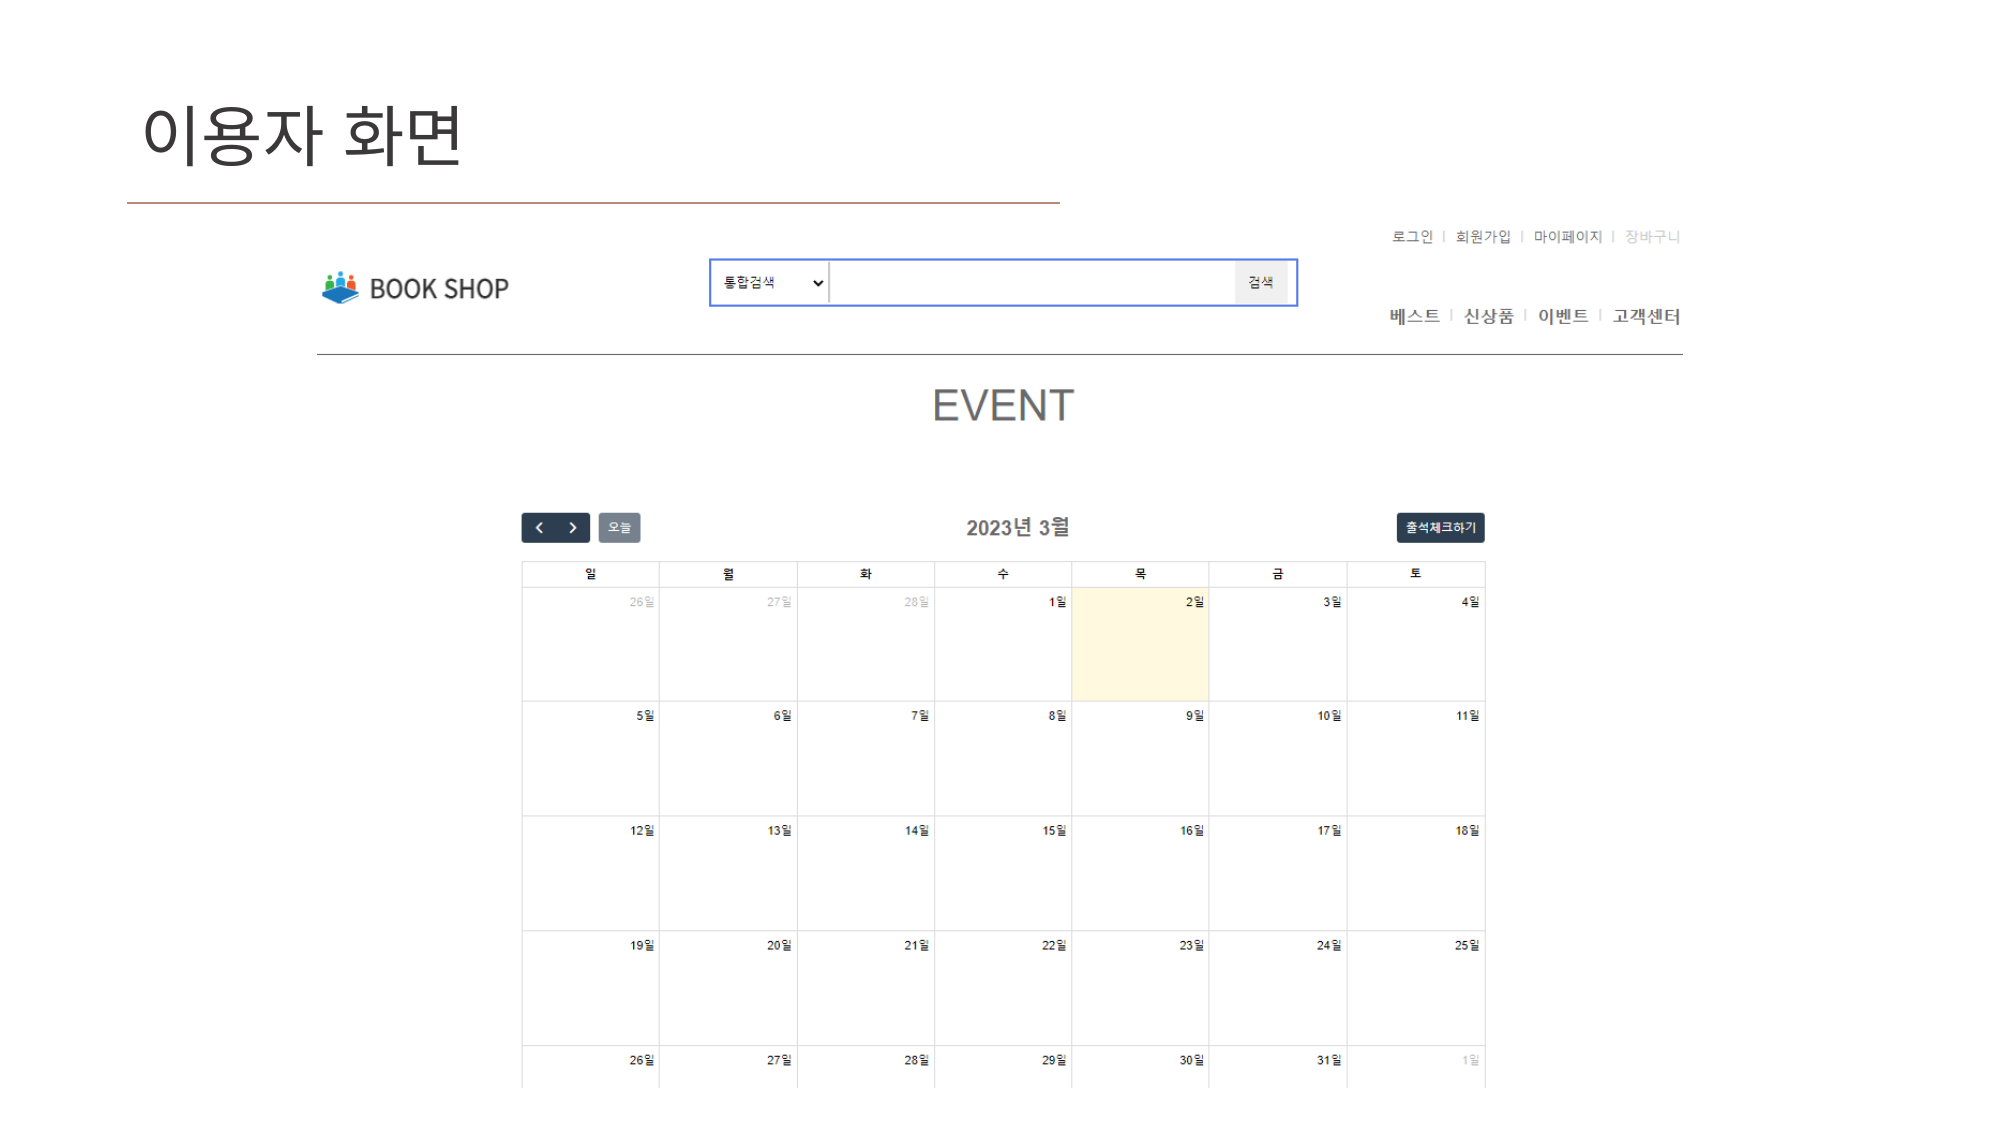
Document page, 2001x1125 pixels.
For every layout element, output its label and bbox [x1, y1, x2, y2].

text_box [59, 86, 1061, 1019]
picture [316, 222, 1684, 1088]
